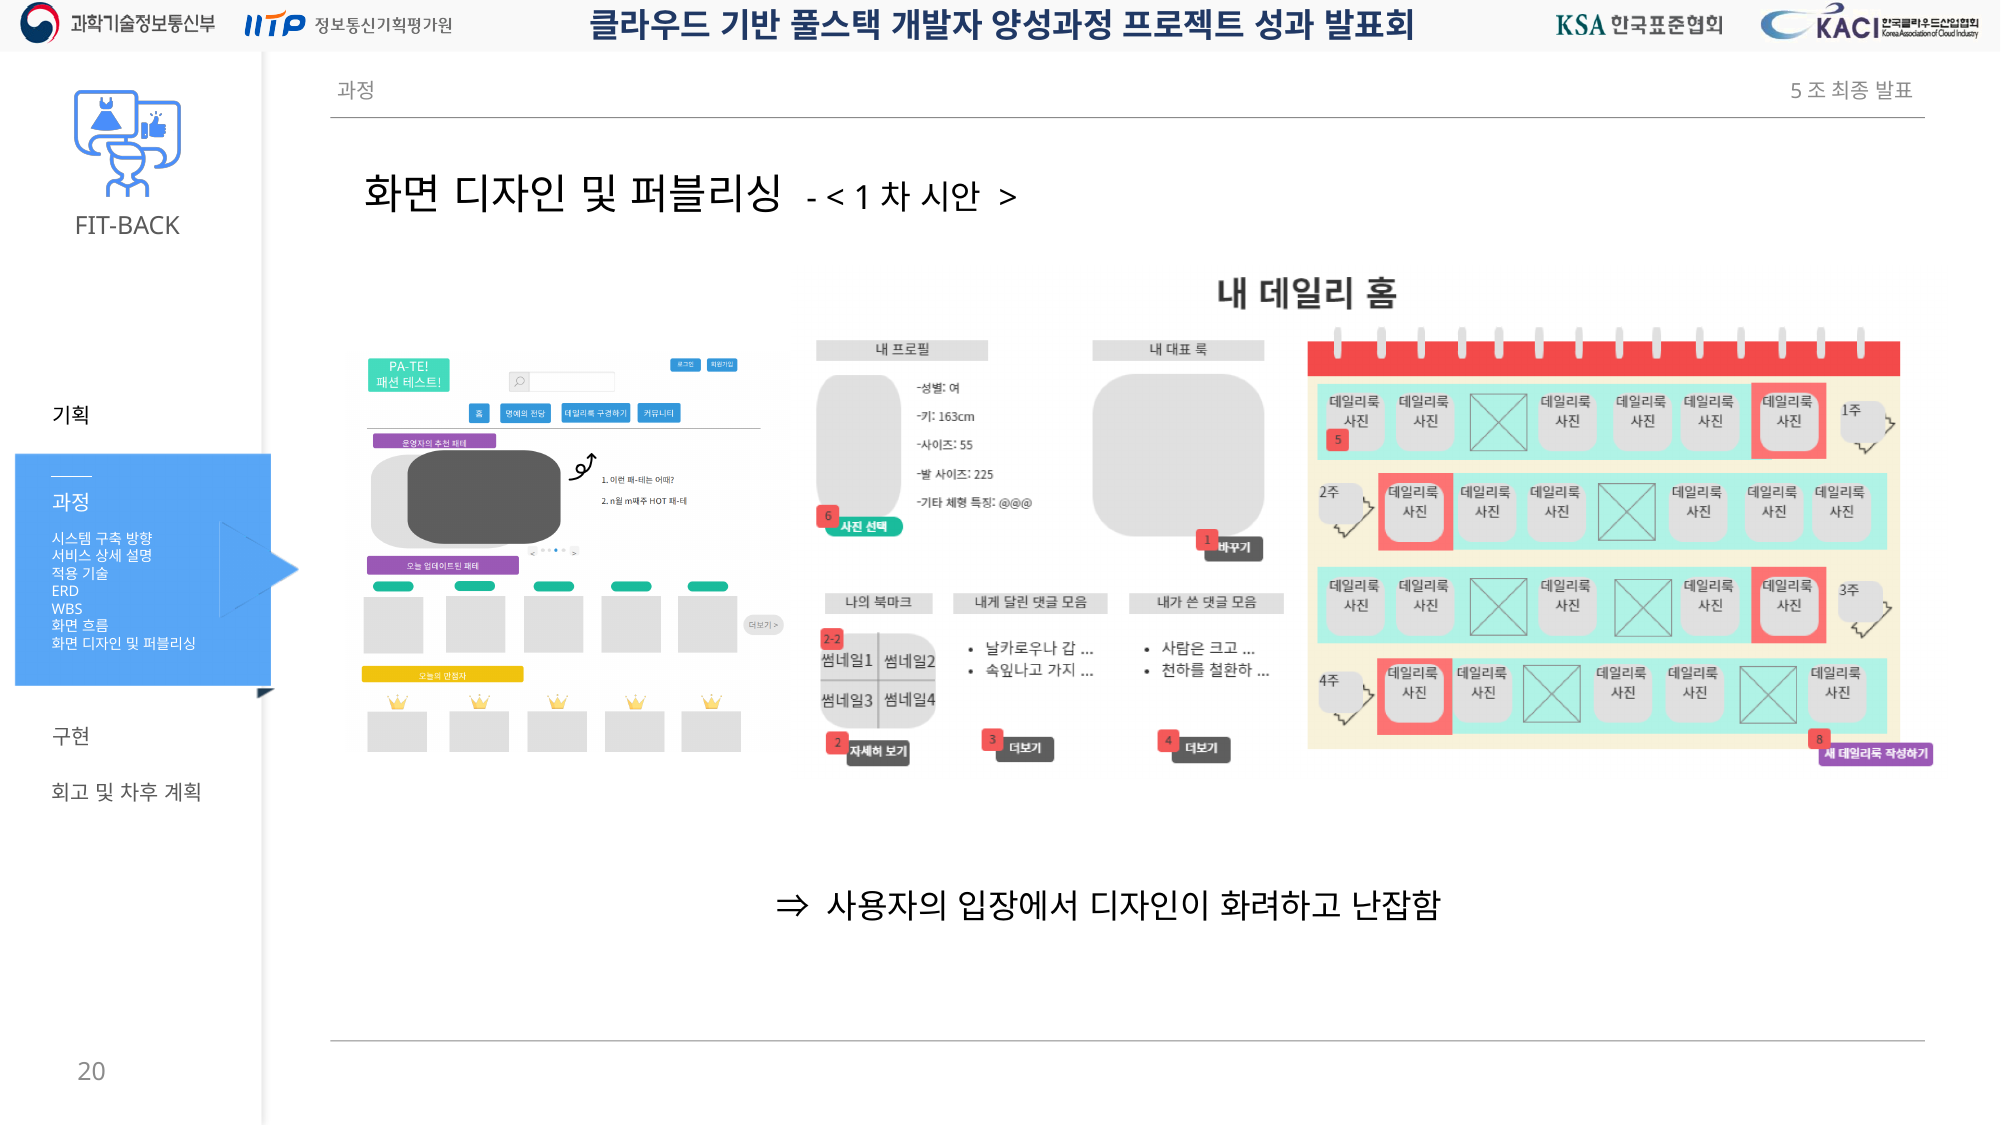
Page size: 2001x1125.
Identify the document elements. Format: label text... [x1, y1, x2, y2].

picture [1759, 1, 1982, 43]
text_box 화면 디자인 및 퍼블리싱 - < 1차 시안 > [349, 160, 1033, 226]
picture [243, 6, 453, 39]
text_box ⇒ 사용자의 입장에서 디자인이 화려하고 난잡함 [761, 857, 1501, 933]
picture [0, 52, 1948, 1125]
slide_number 20 [62, 1042, 513, 1103]
picture [1556, 14, 1722, 35]
picture [18, 1, 228, 45]
